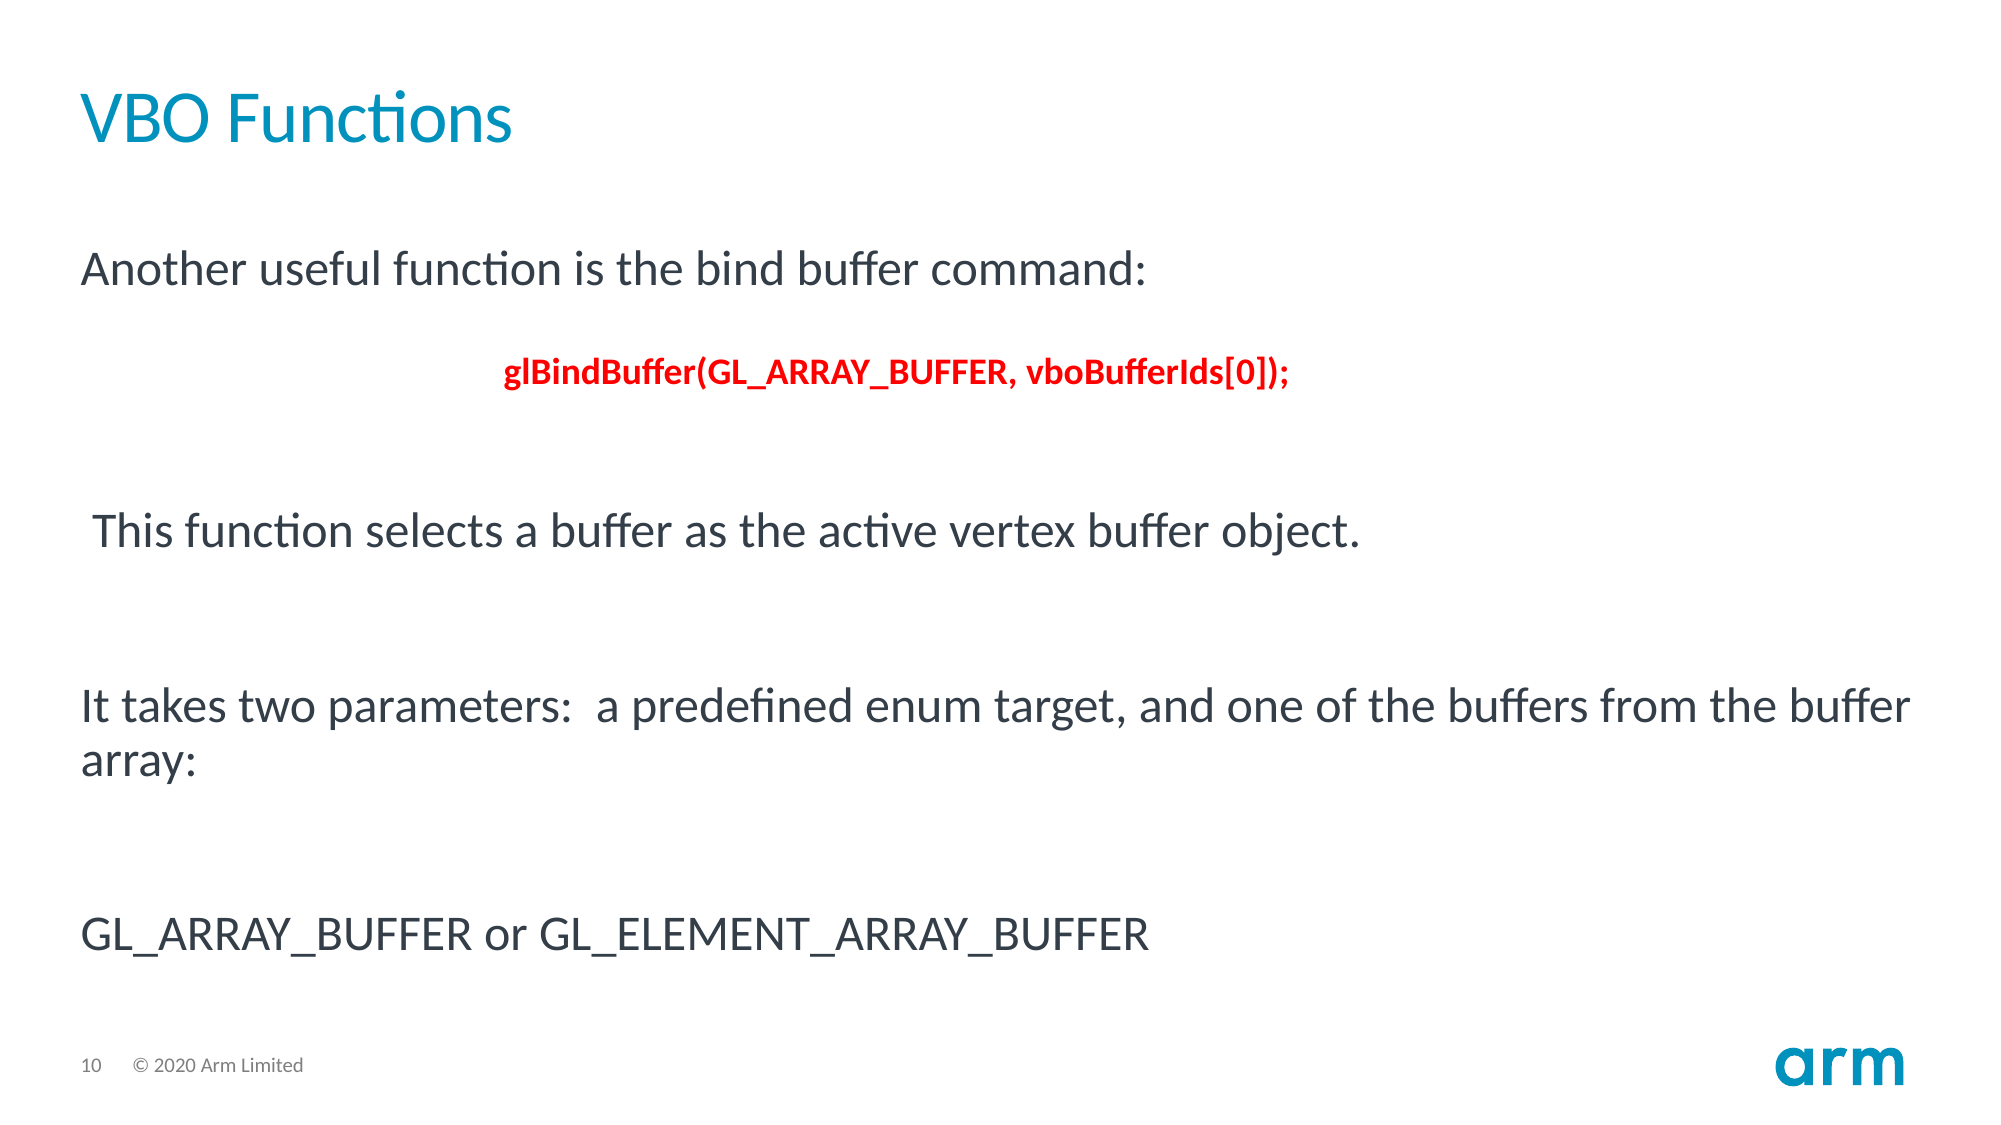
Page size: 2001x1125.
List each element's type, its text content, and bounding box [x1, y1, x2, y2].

title VBO Functions [80, 48, 1915, 158]
text_box glBindBuffer(GL_ARRAY_BUFFER, vboBufferIds[0]); [480, 339, 1305, 400]
list Another useful function is the bind buffer command: This function selects a buffer as the active vertex buffer object. It takes two parameters: a predefined enum target, and one of the buffers from the buffer array: GL_ARRAY_BUFFER or GL_ELEMENT_ARRAY_BUFFER [80, 242, 1915, 913]
